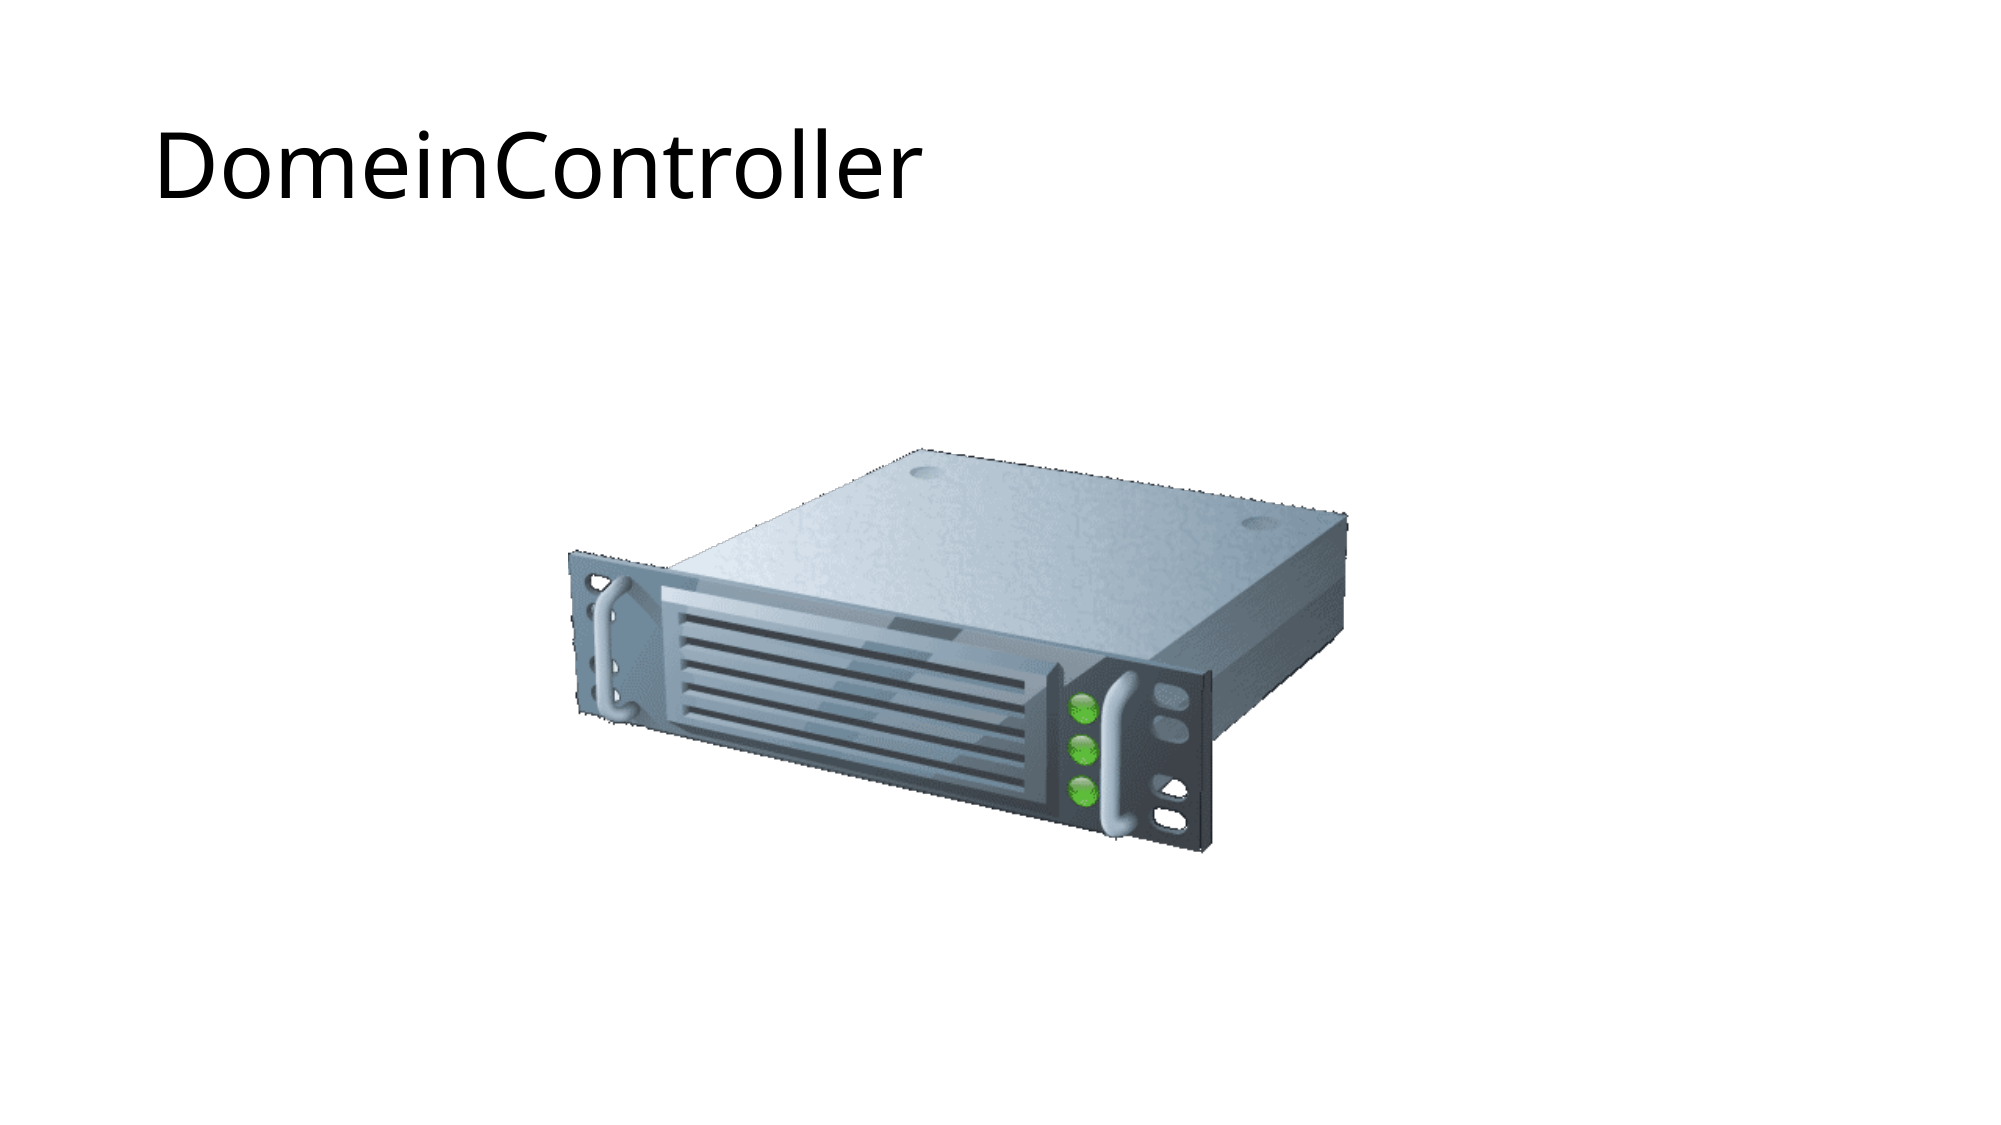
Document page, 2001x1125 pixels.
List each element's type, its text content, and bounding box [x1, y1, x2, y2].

title DomeinController [137, 59, 1863, 278]
picture [567, 161, 1369, 964]
